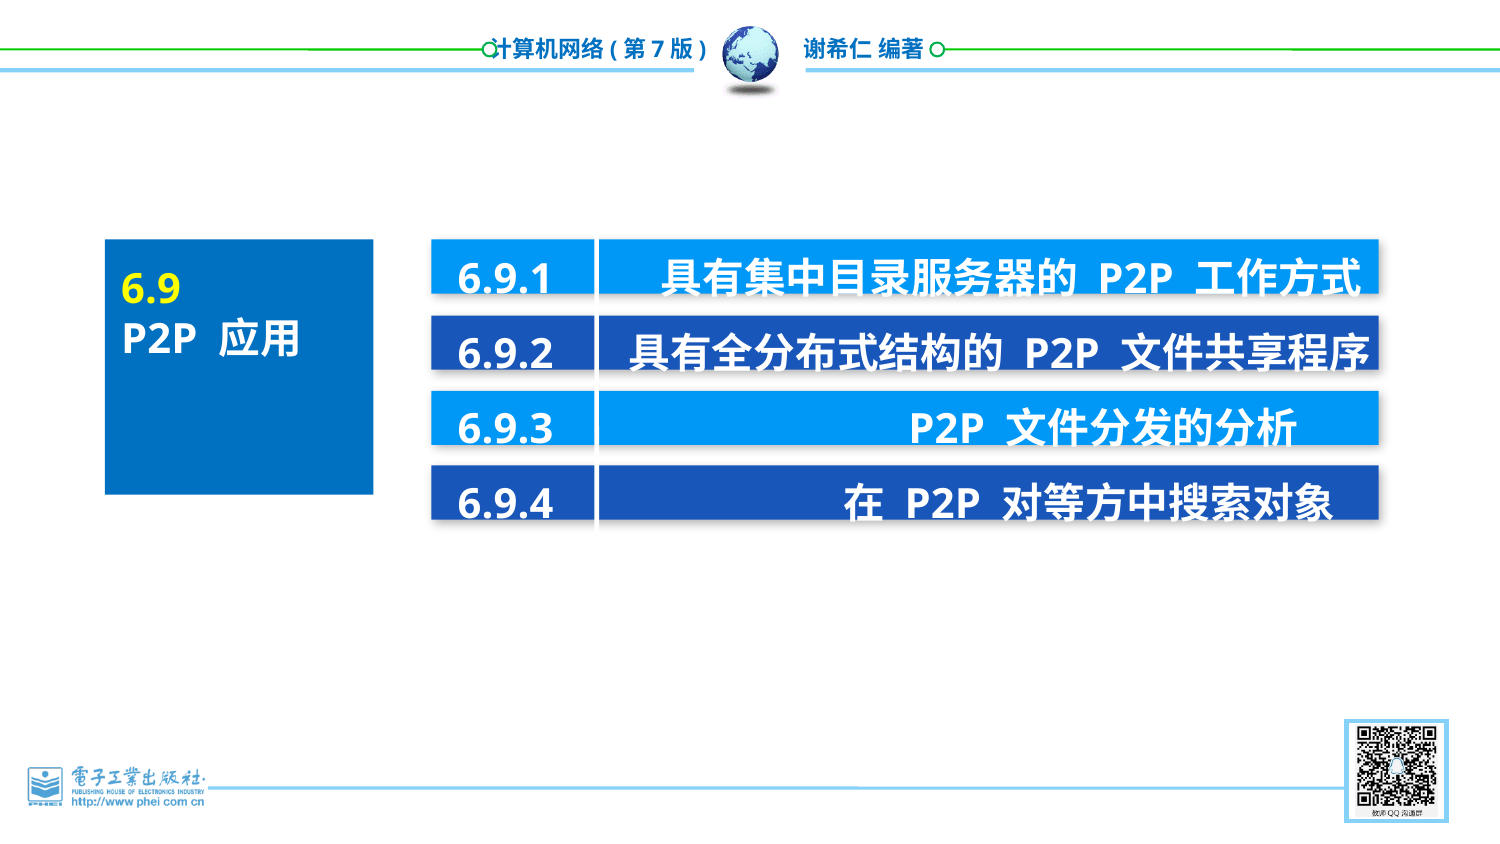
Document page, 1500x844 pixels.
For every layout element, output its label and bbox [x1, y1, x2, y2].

picture [720, 24, 780, 100]
text_box [104, 239, 374, 495]
picture [23, 764, 208, 809]
text_box [431, 218, 1388, 581]
picture [1355, 724, 1438, 817]
